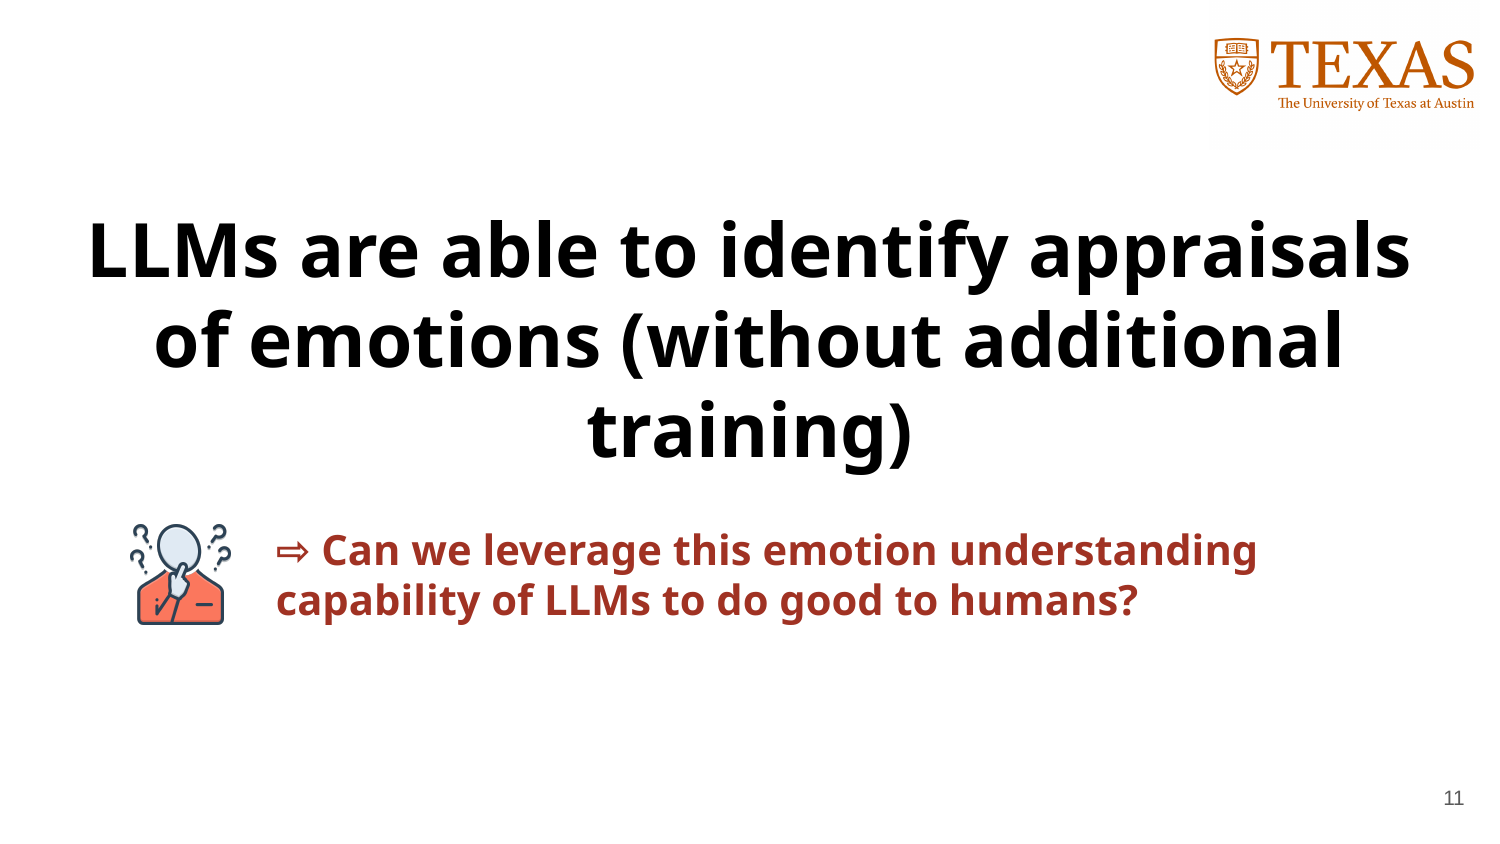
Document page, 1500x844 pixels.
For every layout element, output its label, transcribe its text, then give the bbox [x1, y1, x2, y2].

slide_number 11 [1389, 764, 1480, 830]
title LLMs are able to identify appraisals of emotions (without additional training) [51, 125, 1449, 550]
text_box ⇨ Can we leverage this emotion understanding capability of LLMs to do good to humans? [261, 516, 1390, 632]
picture [129, 524, 231, 625]
picture [1209, 0, 1480, 150]
